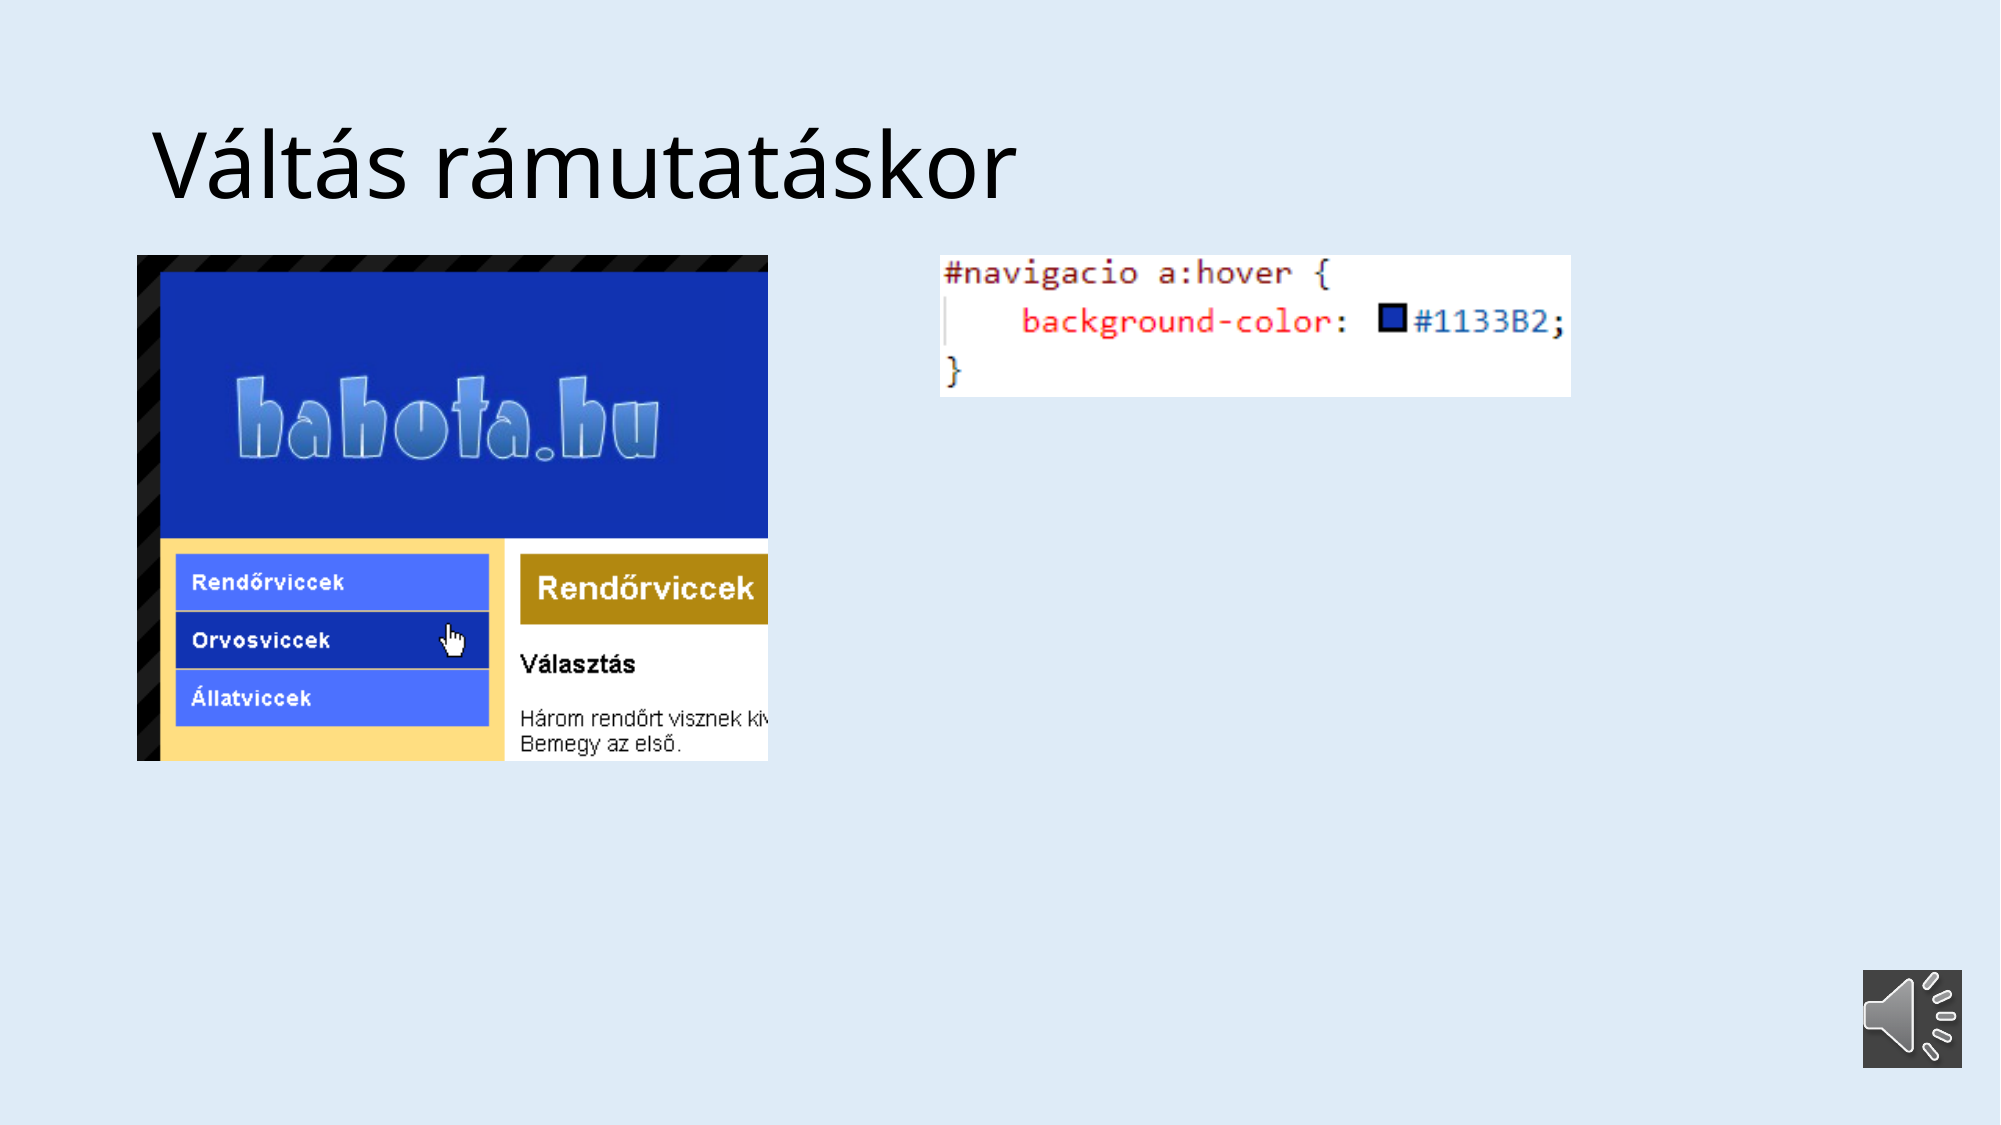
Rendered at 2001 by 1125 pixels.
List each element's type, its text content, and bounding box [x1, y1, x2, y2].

title Váltás rámutatáskor [137, 59, 1863, 278]
picture [940, 255, 1571, 397]
picture [137, 255, 768, 761]
picture [1862, 969, 1963, 1070]
